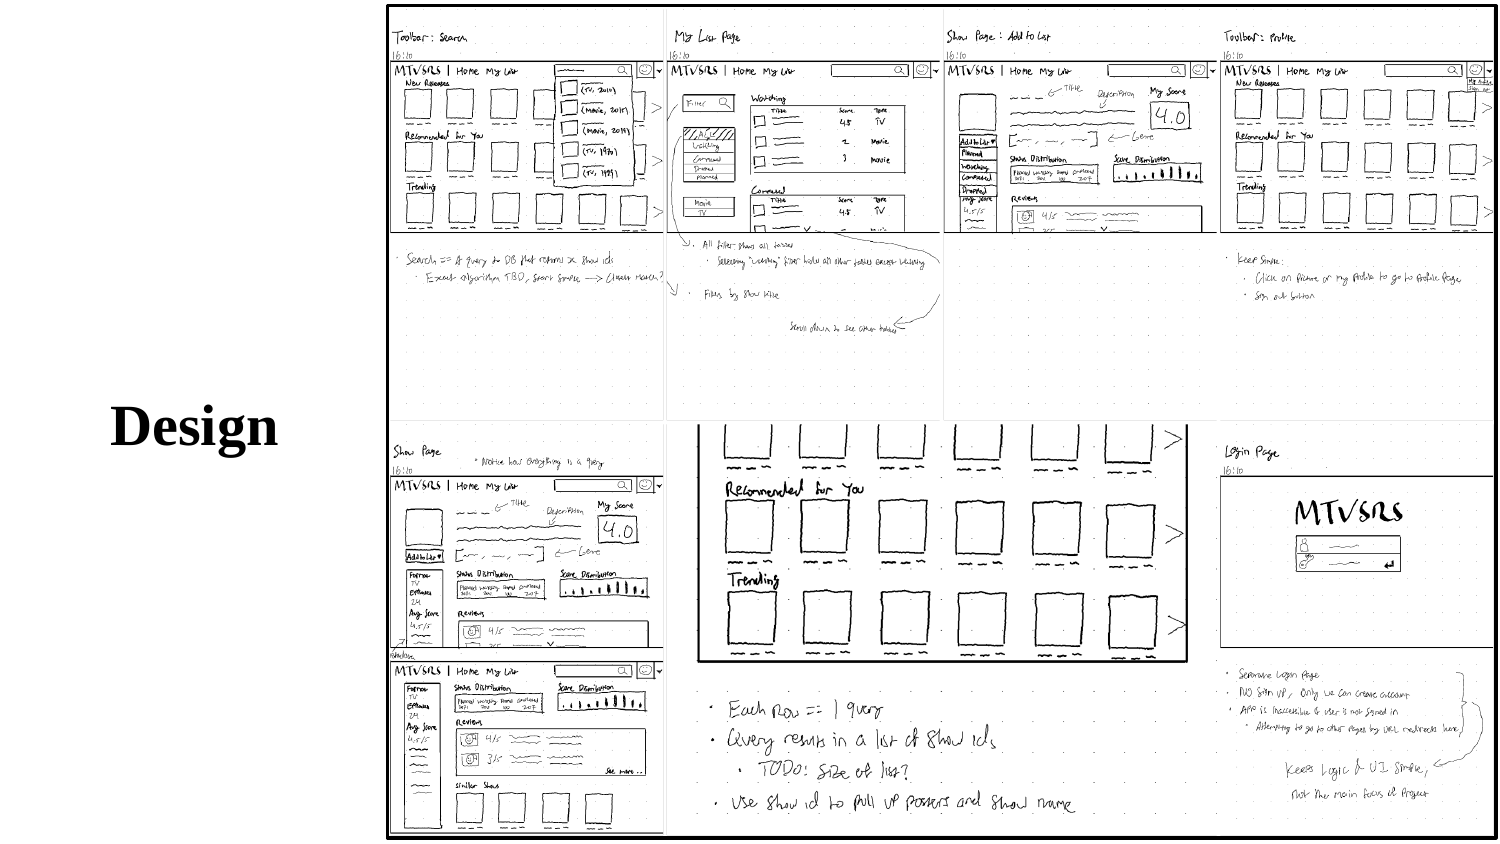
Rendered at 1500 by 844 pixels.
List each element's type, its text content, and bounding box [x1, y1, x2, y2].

title Design [23, 351, 366, 493]
picture [388, 6, 1495, 837]
